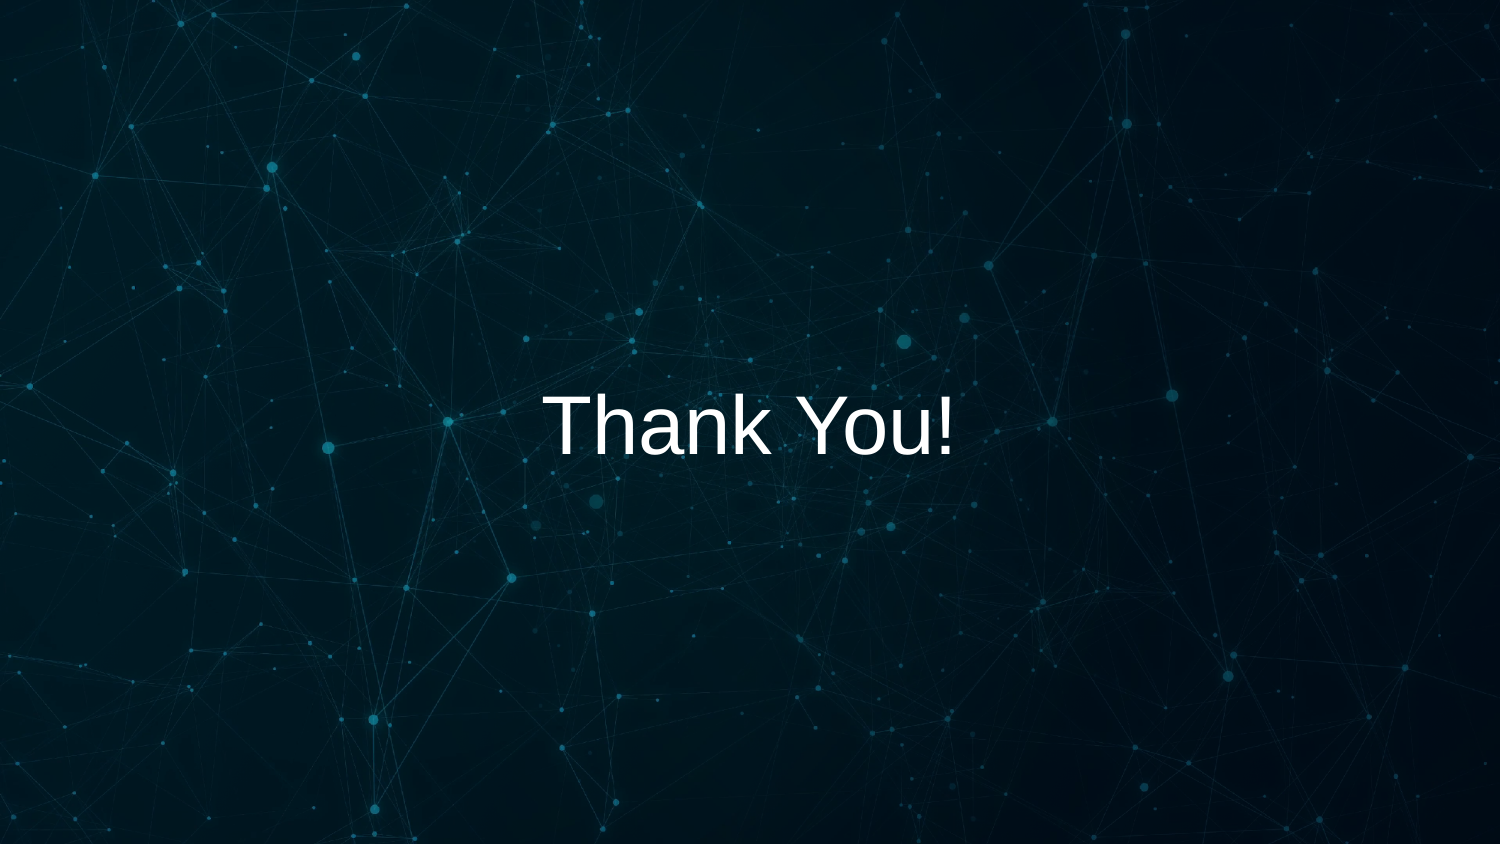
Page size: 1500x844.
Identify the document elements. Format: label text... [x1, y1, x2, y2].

picture [0, 0, 1500, 844]
text_box Thank You! [415, 365, 1085, 477]
